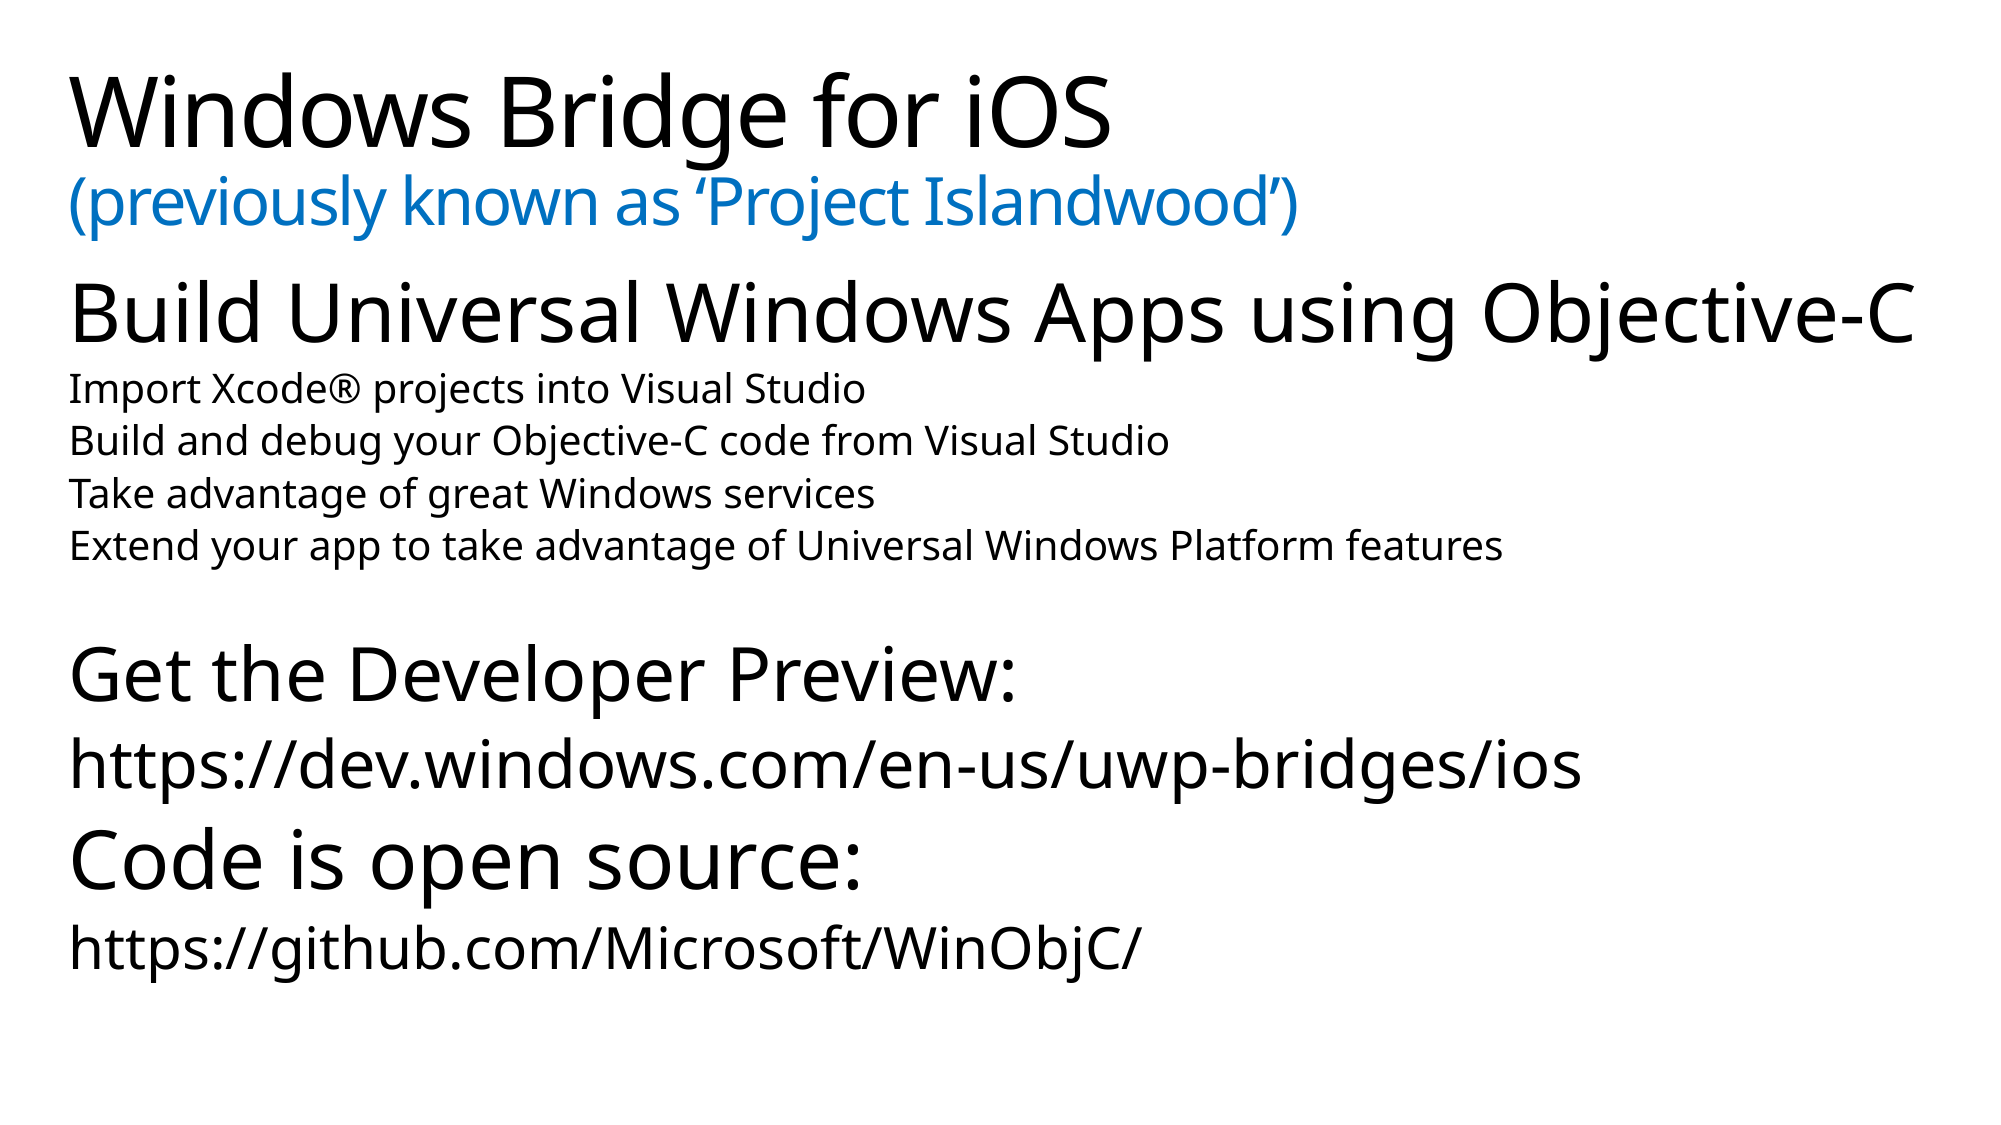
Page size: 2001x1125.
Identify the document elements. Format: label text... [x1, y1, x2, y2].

list Build Universal Windows Apps using Objective-C Import Xcode® projects into Visual Studio Build and debug your Objective-C code from Visual Studio Take advantage of great Windows services Extend your app to take advantage of Universal Windows Platform features Get the Developer Preview: https://dev.windows.com/en-us/uwp-bridges/ios Code is open source: https://github.com/Microsoft/WinObjC/ [44, 257, 1957, 1025]
title Windows Bridge for iOS (previously known as ‘Project Islandwood’) [44, 47, 1957, 196]
